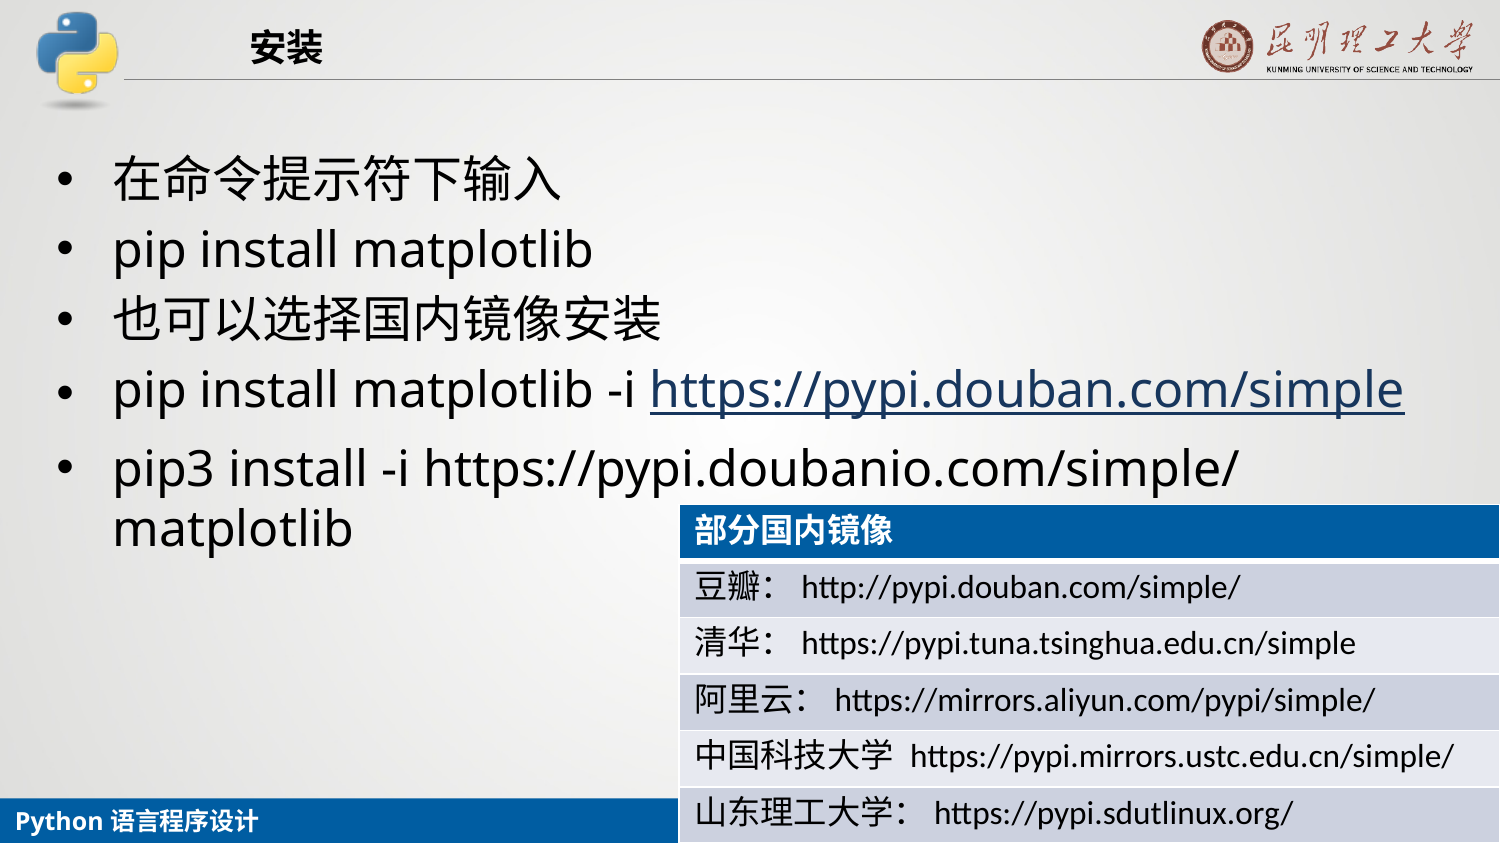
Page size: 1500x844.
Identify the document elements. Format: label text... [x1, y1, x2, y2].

table_cell 阿里云：https://mirrors.aliyun.com/pypi/simple/ [680, 675, 1499, 730]
title 安装 [97, 8, 476, 84]
table_cell 中国科技大学 https://pypi.mirrors.ustc.edu.cn/simple/ [680, 731, 1499, 786]
table_cell 山东理工大学：https://pypi.sdutlinux.org/ [680, 788, 1499, 842]
table_cell 清华：https://pypi.tuna.tsinghua.edu.cn/simple [680, 618, 1499, 673]
table_cell 豆瓣：http://pypi.douban.com/simple/ [680, 564, 1499, 617]
table_header 部分国内镜像 [680, 505, 1499, 558]
list 在命令提示符下输入 pip install matplotlib 也可以选择国内镜像安装 pip install matplotlib -i https://pypi.douban.com/simple pip3 install -i https://pypi.doubanio.com/simple/ matplotlib [41, 140, 1473, 792]
picture [0, 0, 1500, 798]
